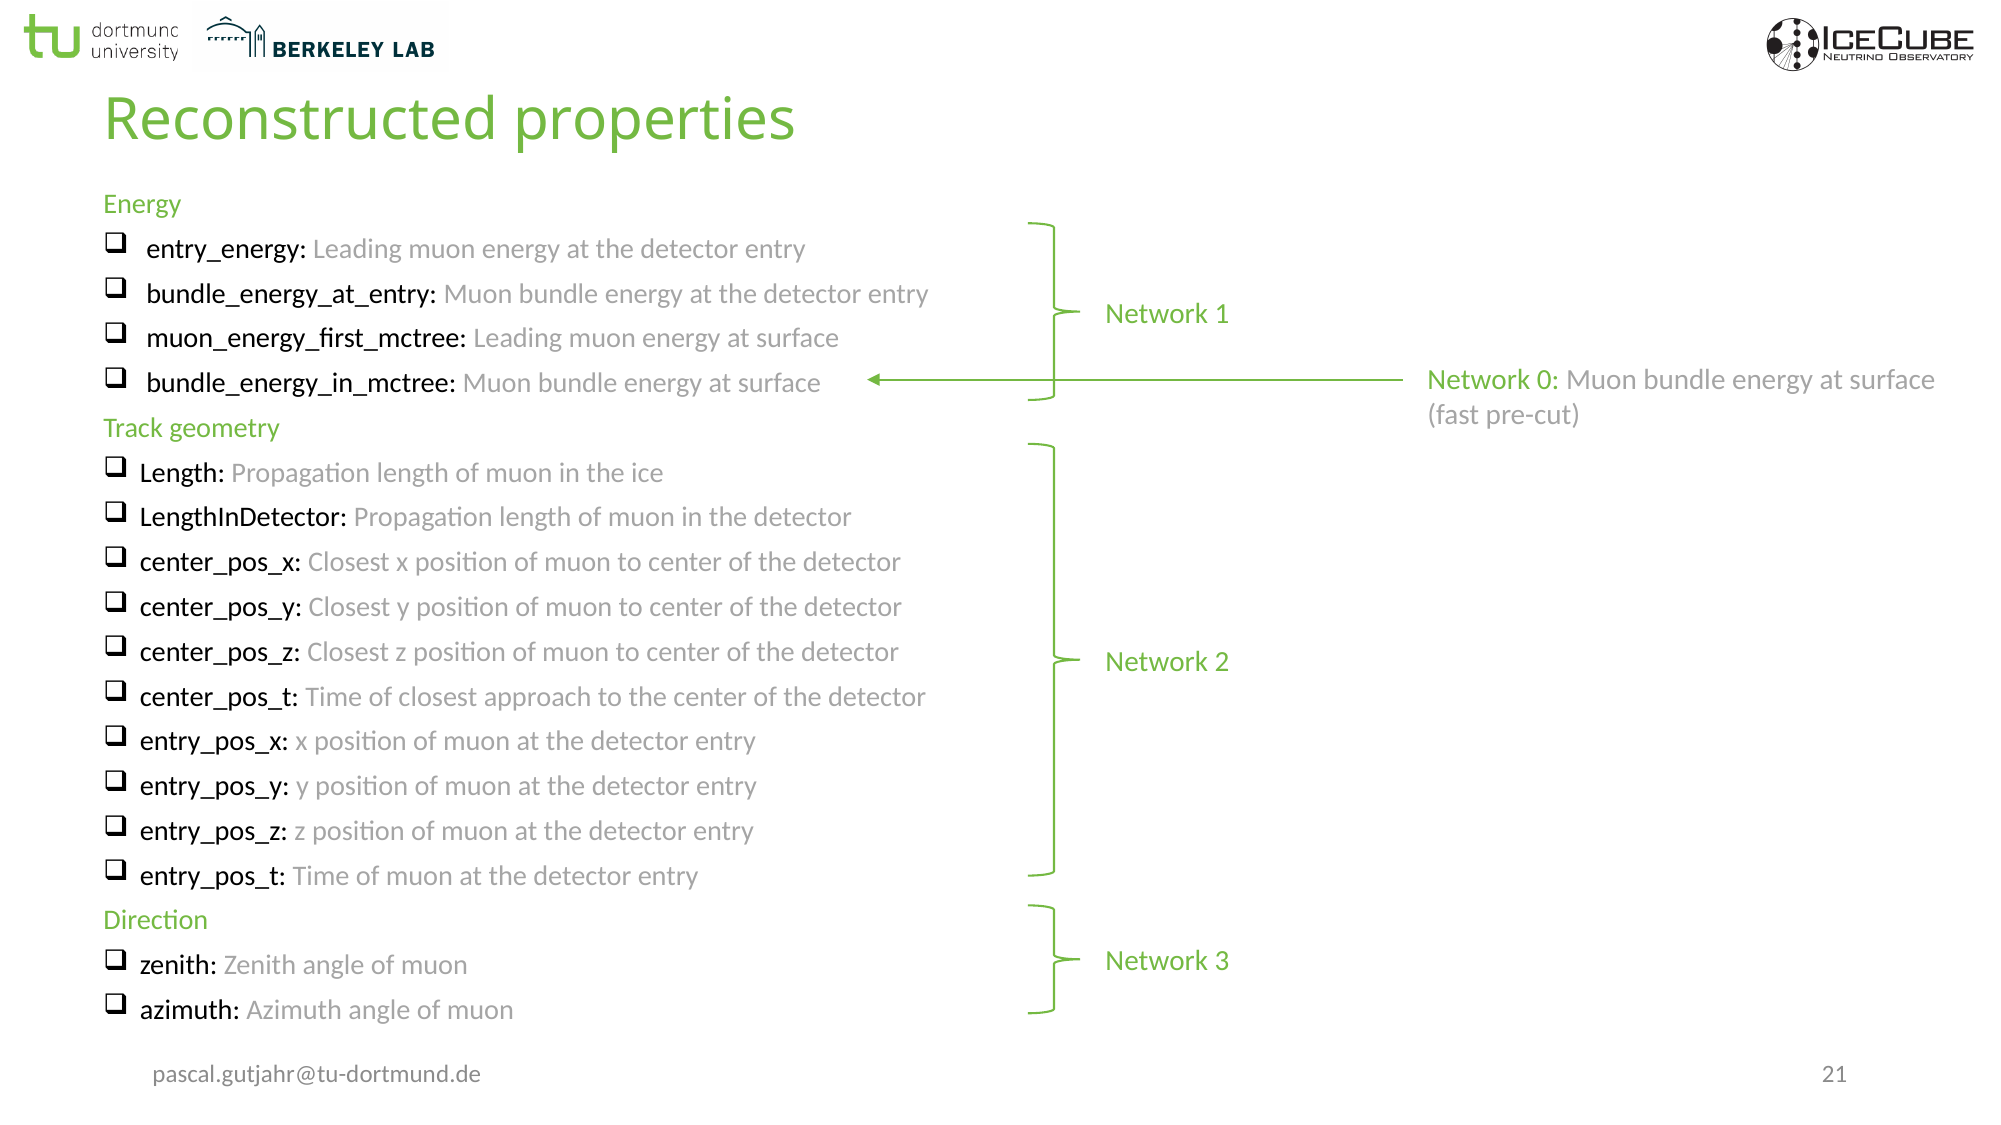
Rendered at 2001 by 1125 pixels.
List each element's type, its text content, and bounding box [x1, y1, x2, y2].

text_box [1027, 222, 1081, 379]
text_box Network 3 [1090, 934, 1356, 984]
text_box [1027, 381, 1055, 401]
text_box Network 0: Muon bundle energy at surface (fast pre-cut) [1412, 353, 2000, 438]
text_box [1027, 904, 1081, 1014]
title Reconstructed properties [88, 59, 1977, 181]
picture [192, 1, 449, 59]
slide_number pascal.gutjahr@tu-dortmund.de [137, 1042, 588, 1103]
list Energy entry_energy: Leading muon energy at the detector entry bundle_energy_at_entry: Muon bundle energy at the detector entry muon_energy_first_mctree: Leading muon energy at surface bundle_energy_in_mctree: Muon bundle energy at surface Track geometry Length: Propagation length of muon in the ice LengthInDetector: Propagation length of muon in the detector center_pos_x: Closest x position of muon to center of the detector center_pos_y: Closest y position of muon to center of the detector center_pos_z: Closest z position of muon to center of the detector center_pos_t: Time of closest approach to the center of the detector entry_pos_x: x position of muon at the detector entry entry_pos_y: y position of muon at the detector entry entry_pos_z: z position of muon at the detector entry entry_pos_t: Time of muon at the detector entry Direction zenith: Zenith angle of muon azimuth: Azimuth angle of muon [88, 181, 1977, 1043]
text_box Network 1 [1090, 287, 1356, 338]
text_box Network 2 [1090, 634, 1356, 685]
text_box [1027, 443, 1081, 877]
slide_number 21 [1412, 1042, 1863, 1103]
